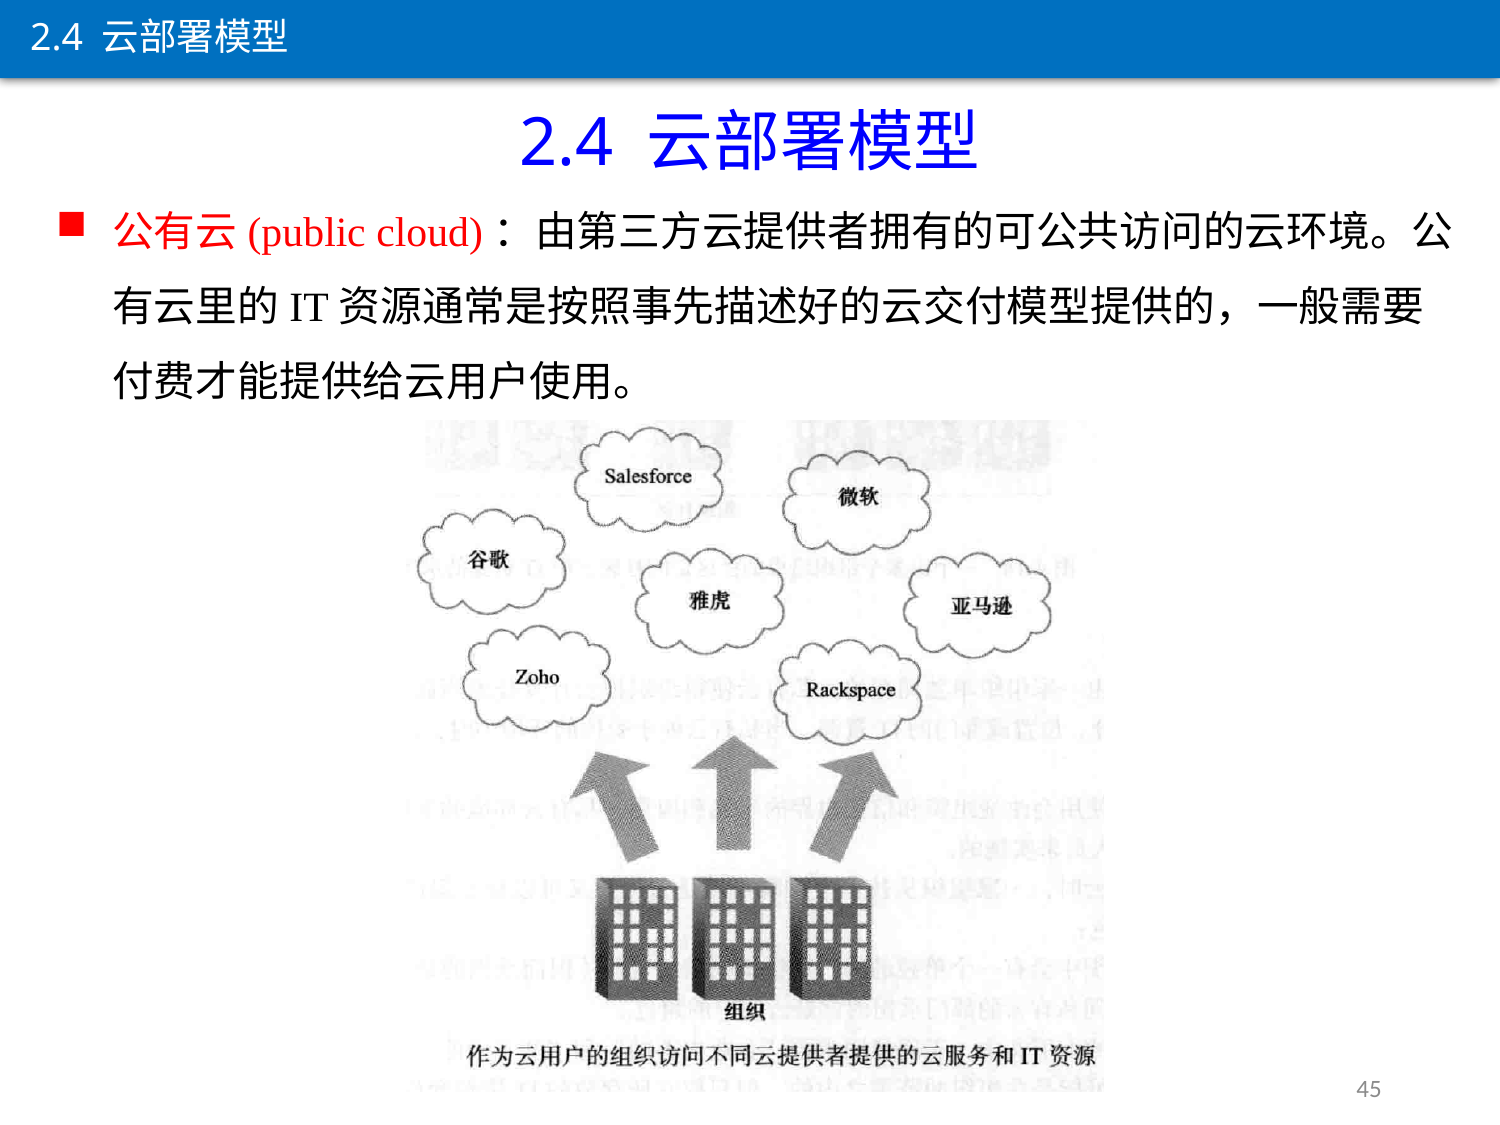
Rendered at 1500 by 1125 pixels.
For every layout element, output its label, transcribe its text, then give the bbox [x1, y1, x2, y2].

picture [406, 420, 1104, 1092]
slide_number 45 [1059, 1057, 1397, 1118]
text_box 2.4 云部署模型 [0, 91, 1500, 187]
text_box [0, 0, 1500, 79]
text_box 公有云(public cloud)：由第三方云提供者拥有的可公共访问的云环境。公有云里的IT资源通常是按照事先描述好的云交付模型提供的，一般需要付费才能提供给云用户使用。 [41, 172, 1471, 413]
text_box 2.4 云部署模型 [15, 5, 305, 66]
